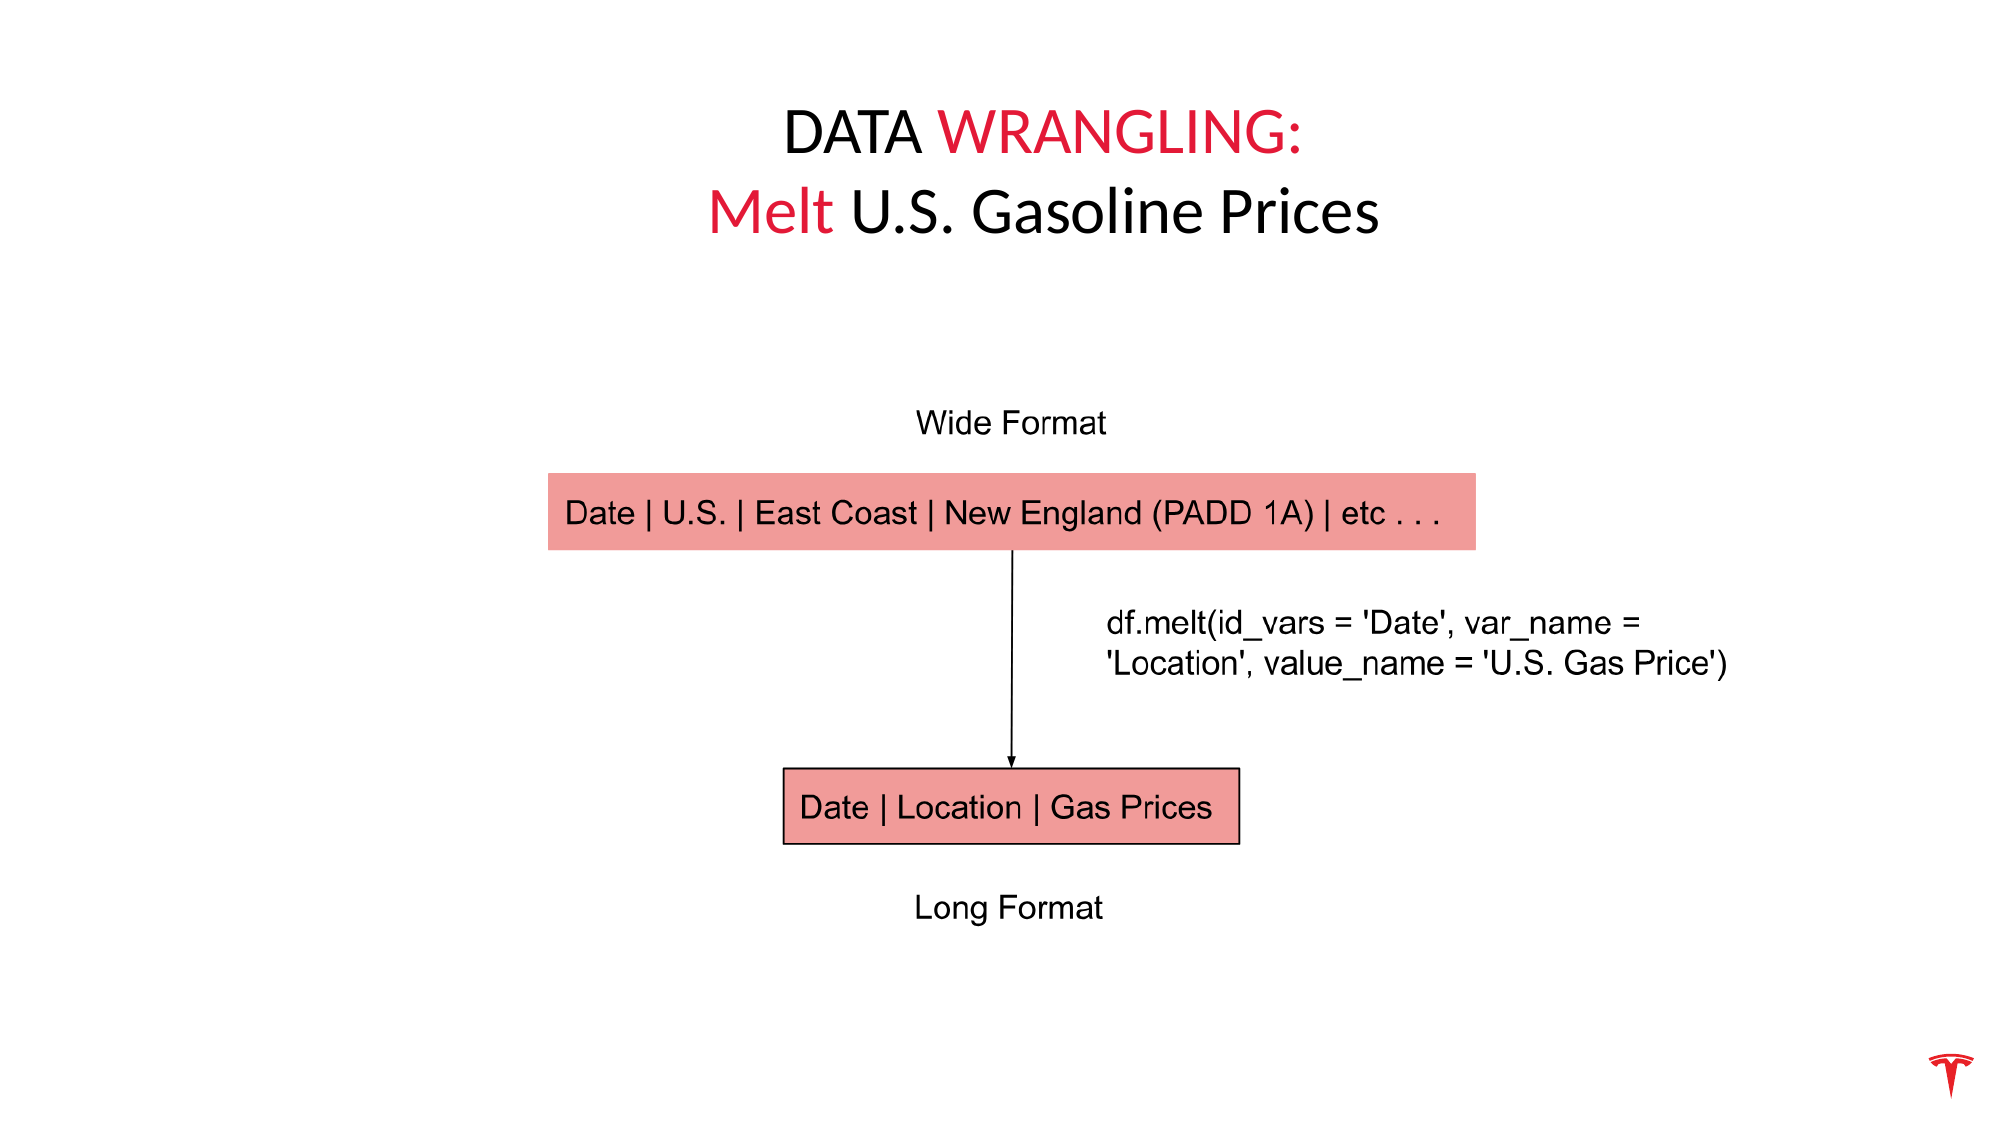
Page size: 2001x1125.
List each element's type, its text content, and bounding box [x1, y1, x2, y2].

picture [457, 365, 1733, 935]
text_box DATA WRANGLING: Melt U.S. Gasoline Prices [692, 79, 1396, 255]
